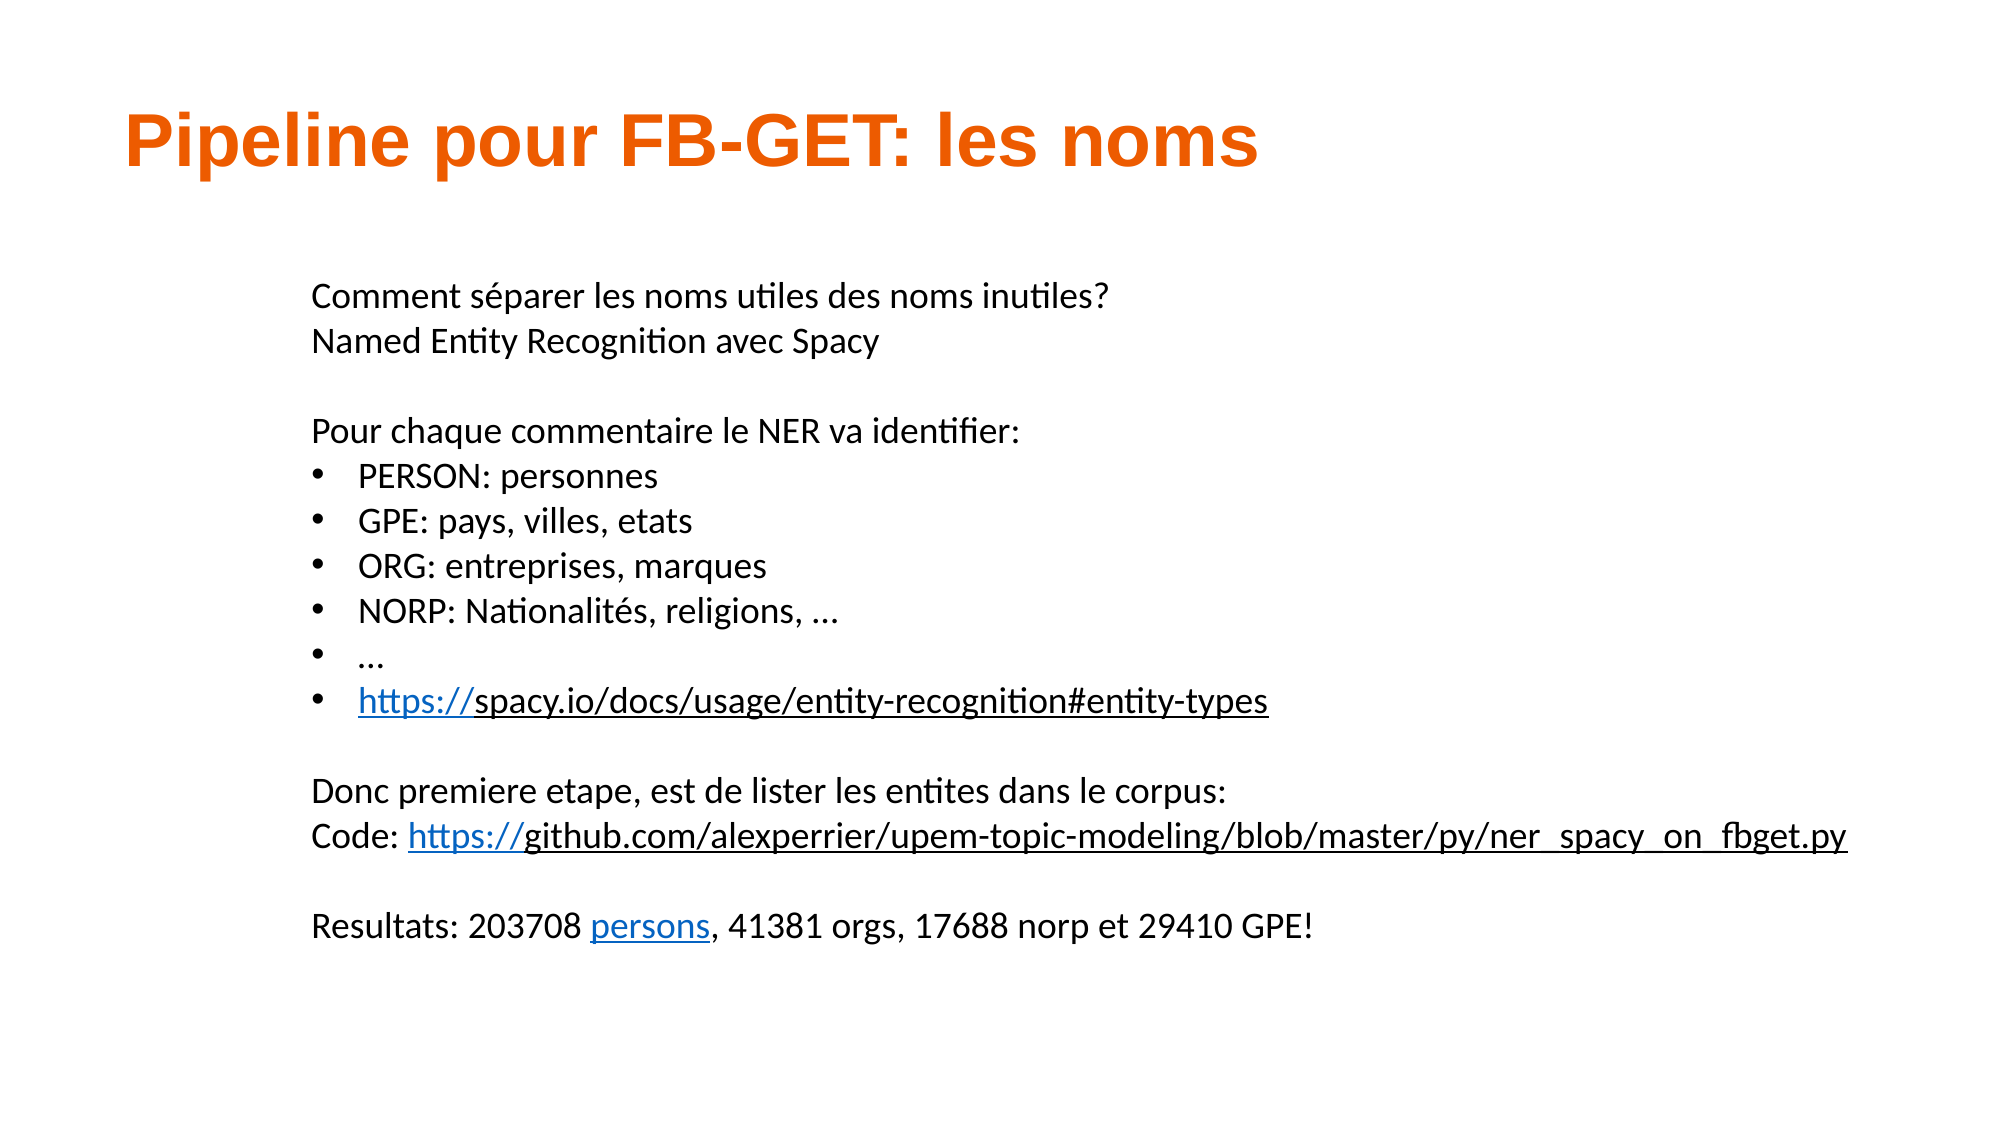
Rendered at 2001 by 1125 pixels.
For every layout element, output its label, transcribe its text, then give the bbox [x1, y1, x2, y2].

text_box Pipeline pour FB-GET: les noms [109, 84, 1277, 190]
text_box Comment séparer les noms utiles des noms inutiles? Named Entity Recognition avec Spacy Pour chaque commentaire le NER va identifier: PERSON: personnes GPE: pays, villes, etats ORG: entreprises, marques NORP: Nationalités, religions, … … https://spacy.io/docs/usage/entity-recognition#entity-types Donc premiere etape, est de lister les entites dans le corpus: Code: https://github.com/alexperrier/upem-topic-modeling/blob/master/py/ner_spacy_on_fbget.py Resultats: 203708 persons, 41381 orgs, 17688 norp et 29410 GPE! [296, 263, 1872, 999]
